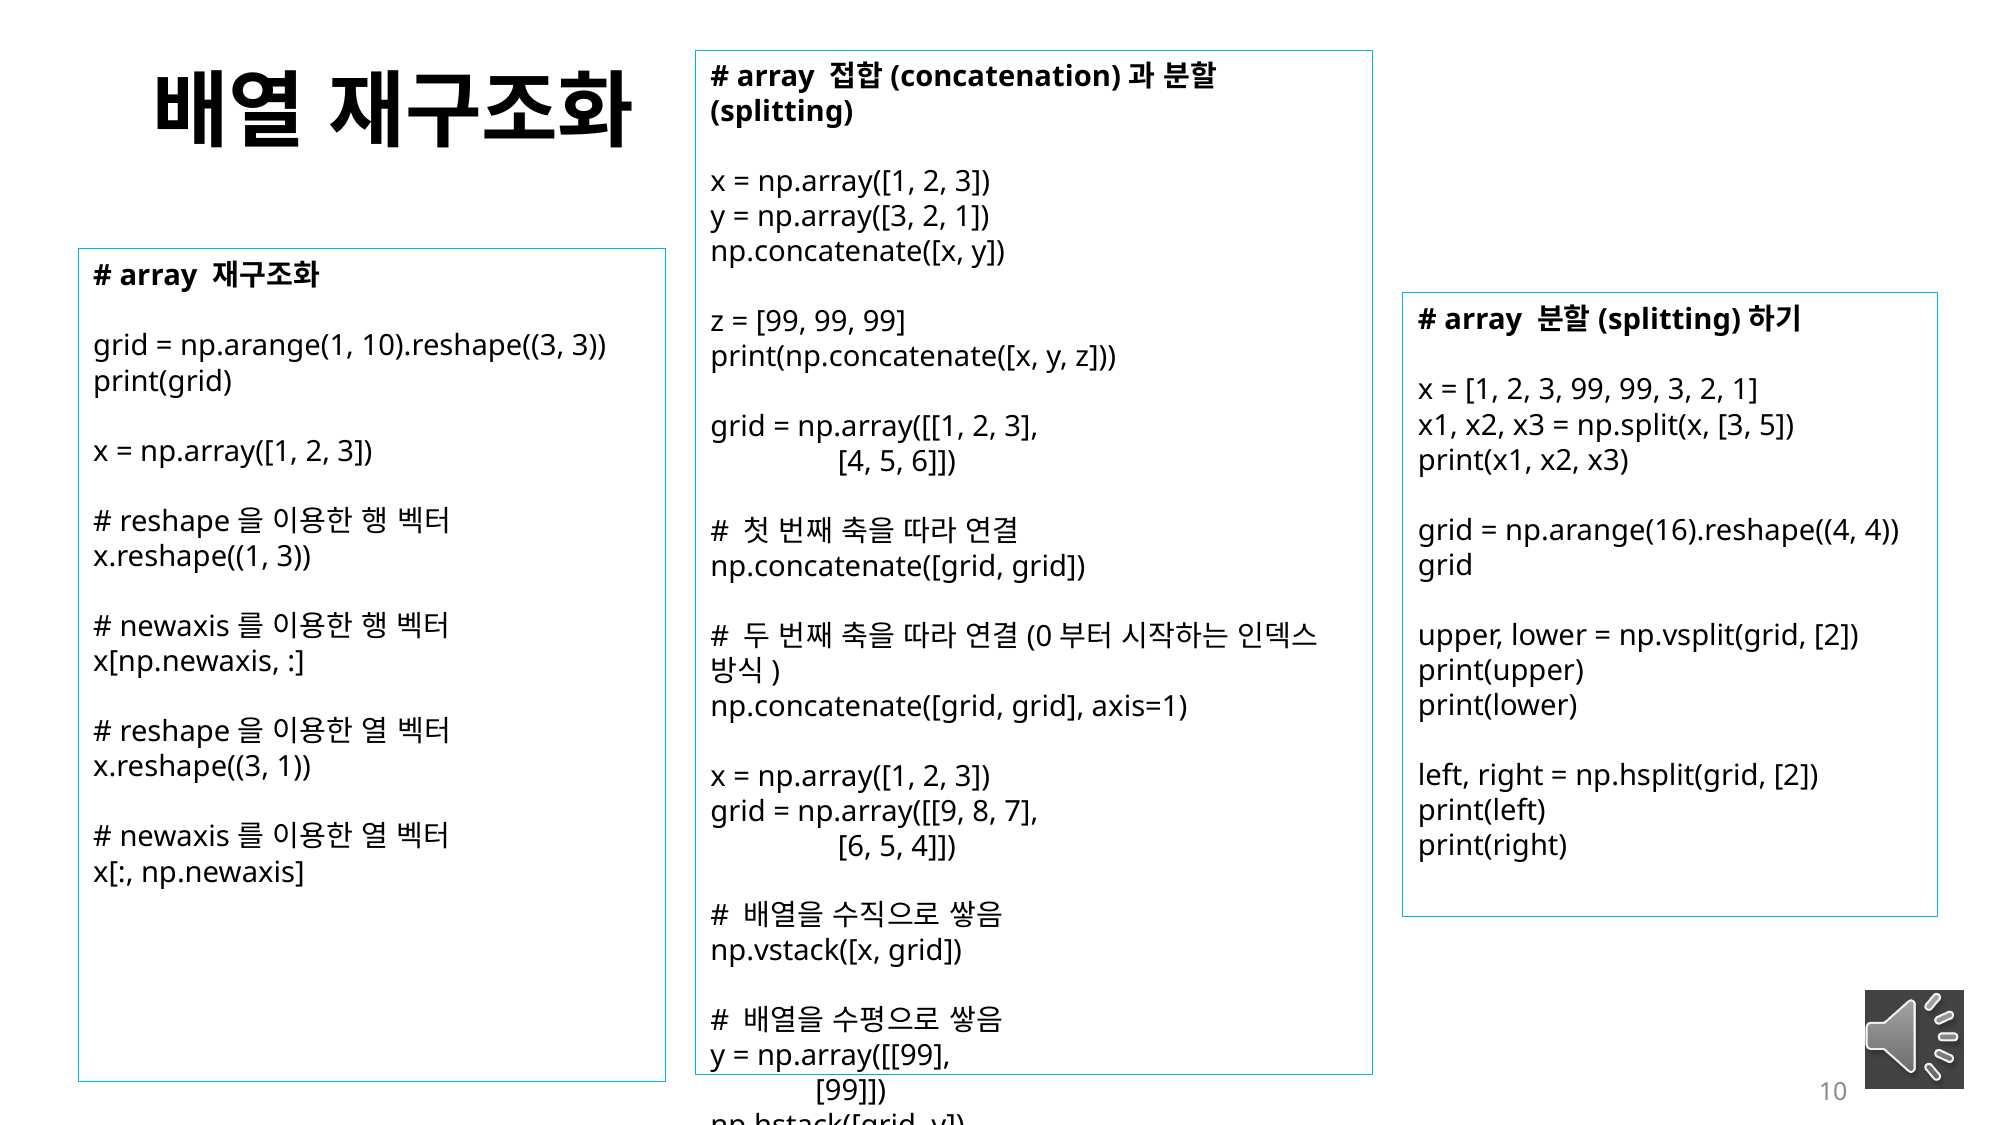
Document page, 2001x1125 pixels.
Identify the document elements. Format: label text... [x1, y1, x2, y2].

slide_number 10 [1412, 1062, 1863, 1123]
picture [1864, 989, 1965, 1090]
text_box # array 재구조화 grid = np.arange(1, 10).reshape((3, 3)) print(grid) x = np.array([1, 2, 3]) # reshape을 이용한 행 벡터 x.reshape((1, 3)) # newaxis를 이용한 행 벡터 x[np.newaxis, :] # reshape을 이용한 열 벡터 x.reshape((3, 1)) # newaxis를 이용한 열 벡터 x[:, np.newaxis] [78, 248, 666, 1082]
text_box # array 분할(splitting)하기 x = [1, 2, 3, 99, 99, 3, 2, 1] x1, x2, x3 = np.split(x, [3, 5]) print(x1, x2, x3) grid = np.arange(16).reshape((4, 4)) grid upper, lower = np.vsplit(grid, [2]) print(upper) print(lower) left, right = np.hsplit(grid, [2]) print(left) print(right) [1402, 292, 1938, 917]
title 배열 재구조화 [137, 18, 1863, 195]
list # array 접합(concatenation)과 분할(splitting) x = np.array([1, 2, 3]) y = np.array([3, 2, 1]) np.concatenate([x, y]) z = [99, 99, 99] print(np.concatenate([x, y, z])) grid = np.array([[1, 2, 3], [4, 5, 6]]) # 첫 번째 축을 따라 연결 np.concatenate([grid, grid]) # 두 번째 축을 따라 연결(0부터 시작하는 인덱스 방식) np.concatenate([grid, grid], axis=1) x = np.array([1, 2, 3]) grid = np.array([[9, 8, 7], [6, 5, 4]]) # 배열을 수직으로 쌓음 np.vstack([x, grid]) # 배열을 수평으로 쌓음 y = np.array([[99], [99]]) np.hstack([grid, y]) [695, 50, 1373, 1075]
